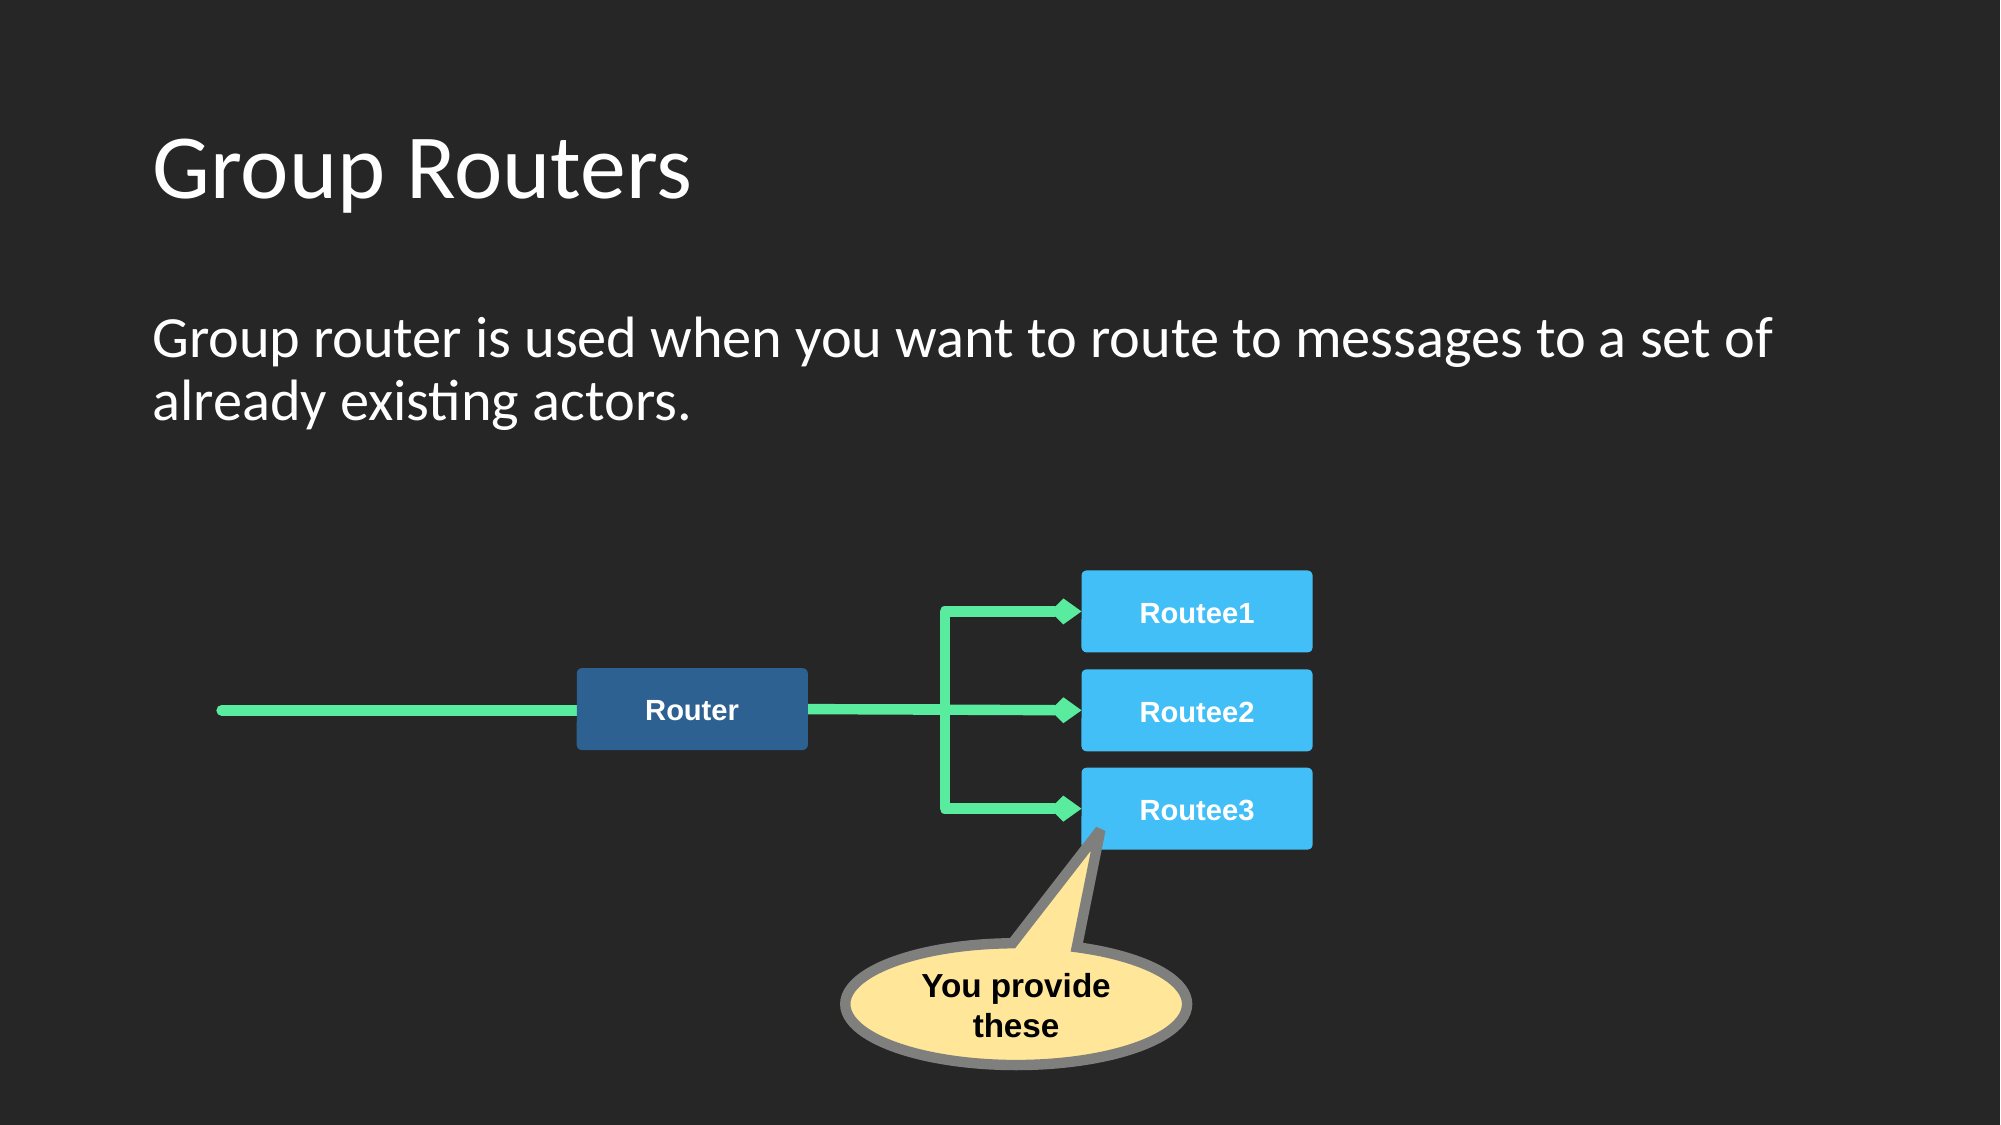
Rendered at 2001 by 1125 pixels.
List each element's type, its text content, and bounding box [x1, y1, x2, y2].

title Group Routers [137, 59, 1863, 278]
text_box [807, 711, 1082, 809]
text_box Routee1 [1080, 569, 1314, 654]
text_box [807, 611, 1082, 709]
text_box Routee3 [1080, 766, 1314, 851]
list Group router is used when you want to route to messages to a set of already existing actors. [137, 299, 1863, 1014]
text_box Router [575, 667, 807, 752]
text_box Routee2 [1082, 668, 1314, 753]
text_box You provide these [844, 829, 1189, 1067]
